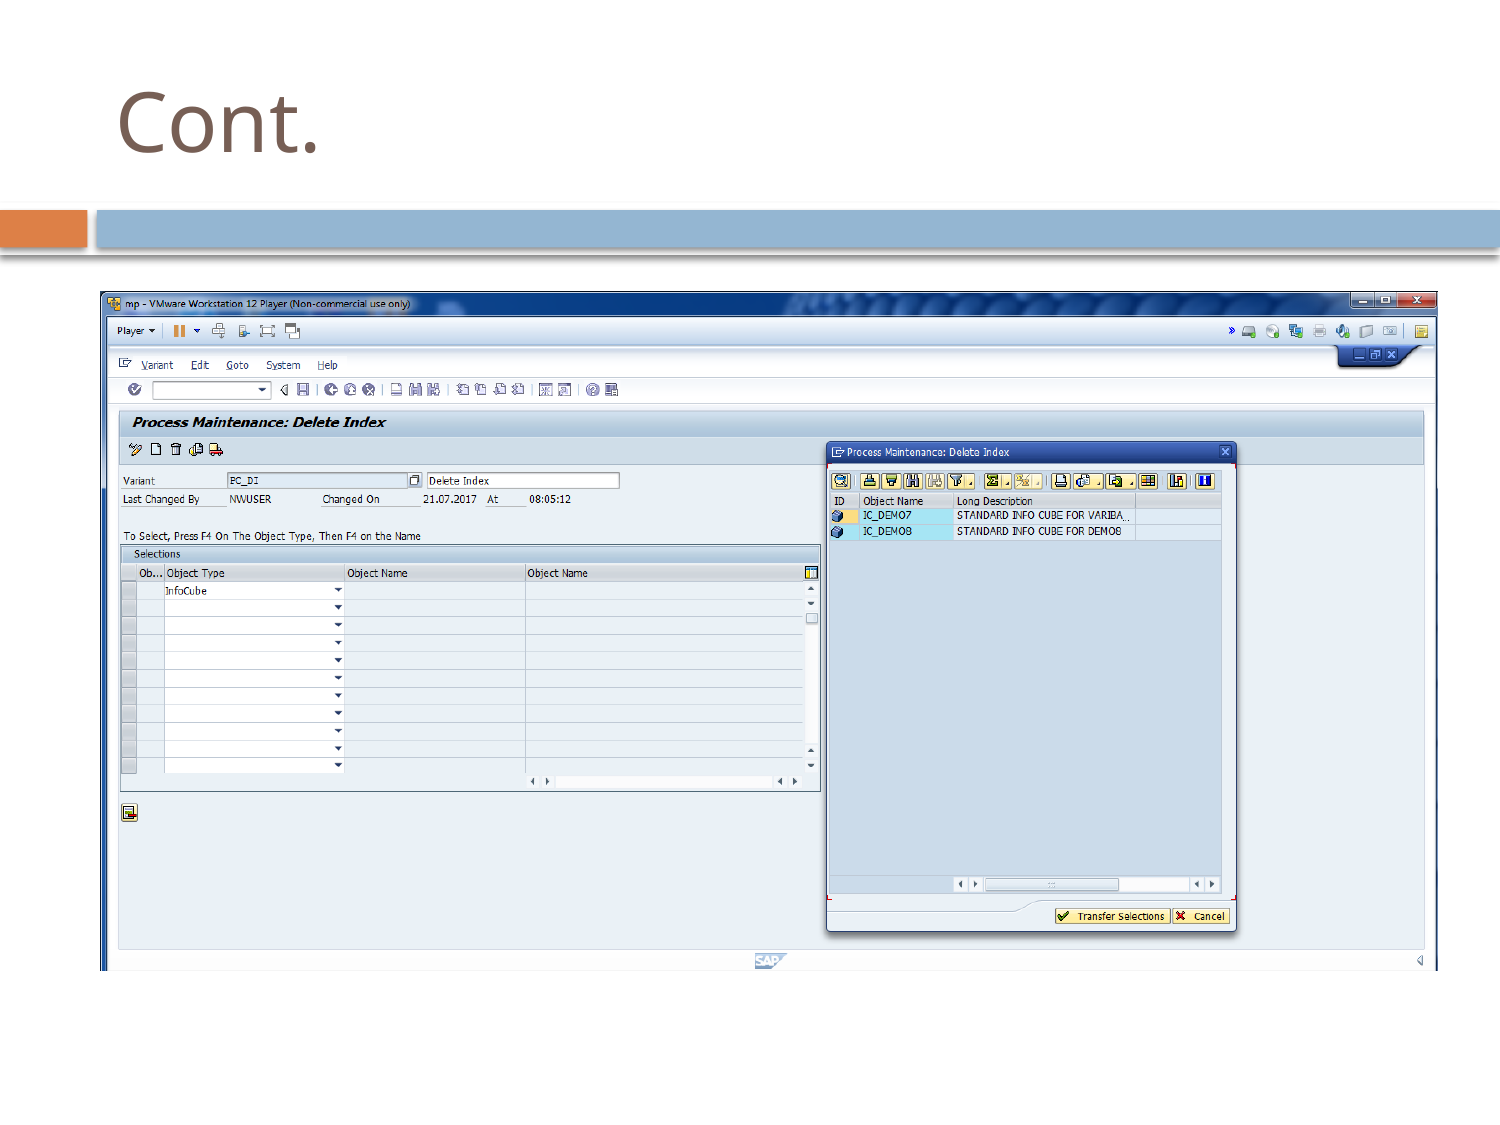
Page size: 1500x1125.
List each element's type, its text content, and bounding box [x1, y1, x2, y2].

title Cont. [100, 37, 1438, 200]
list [100, 291, 1439, 972]
